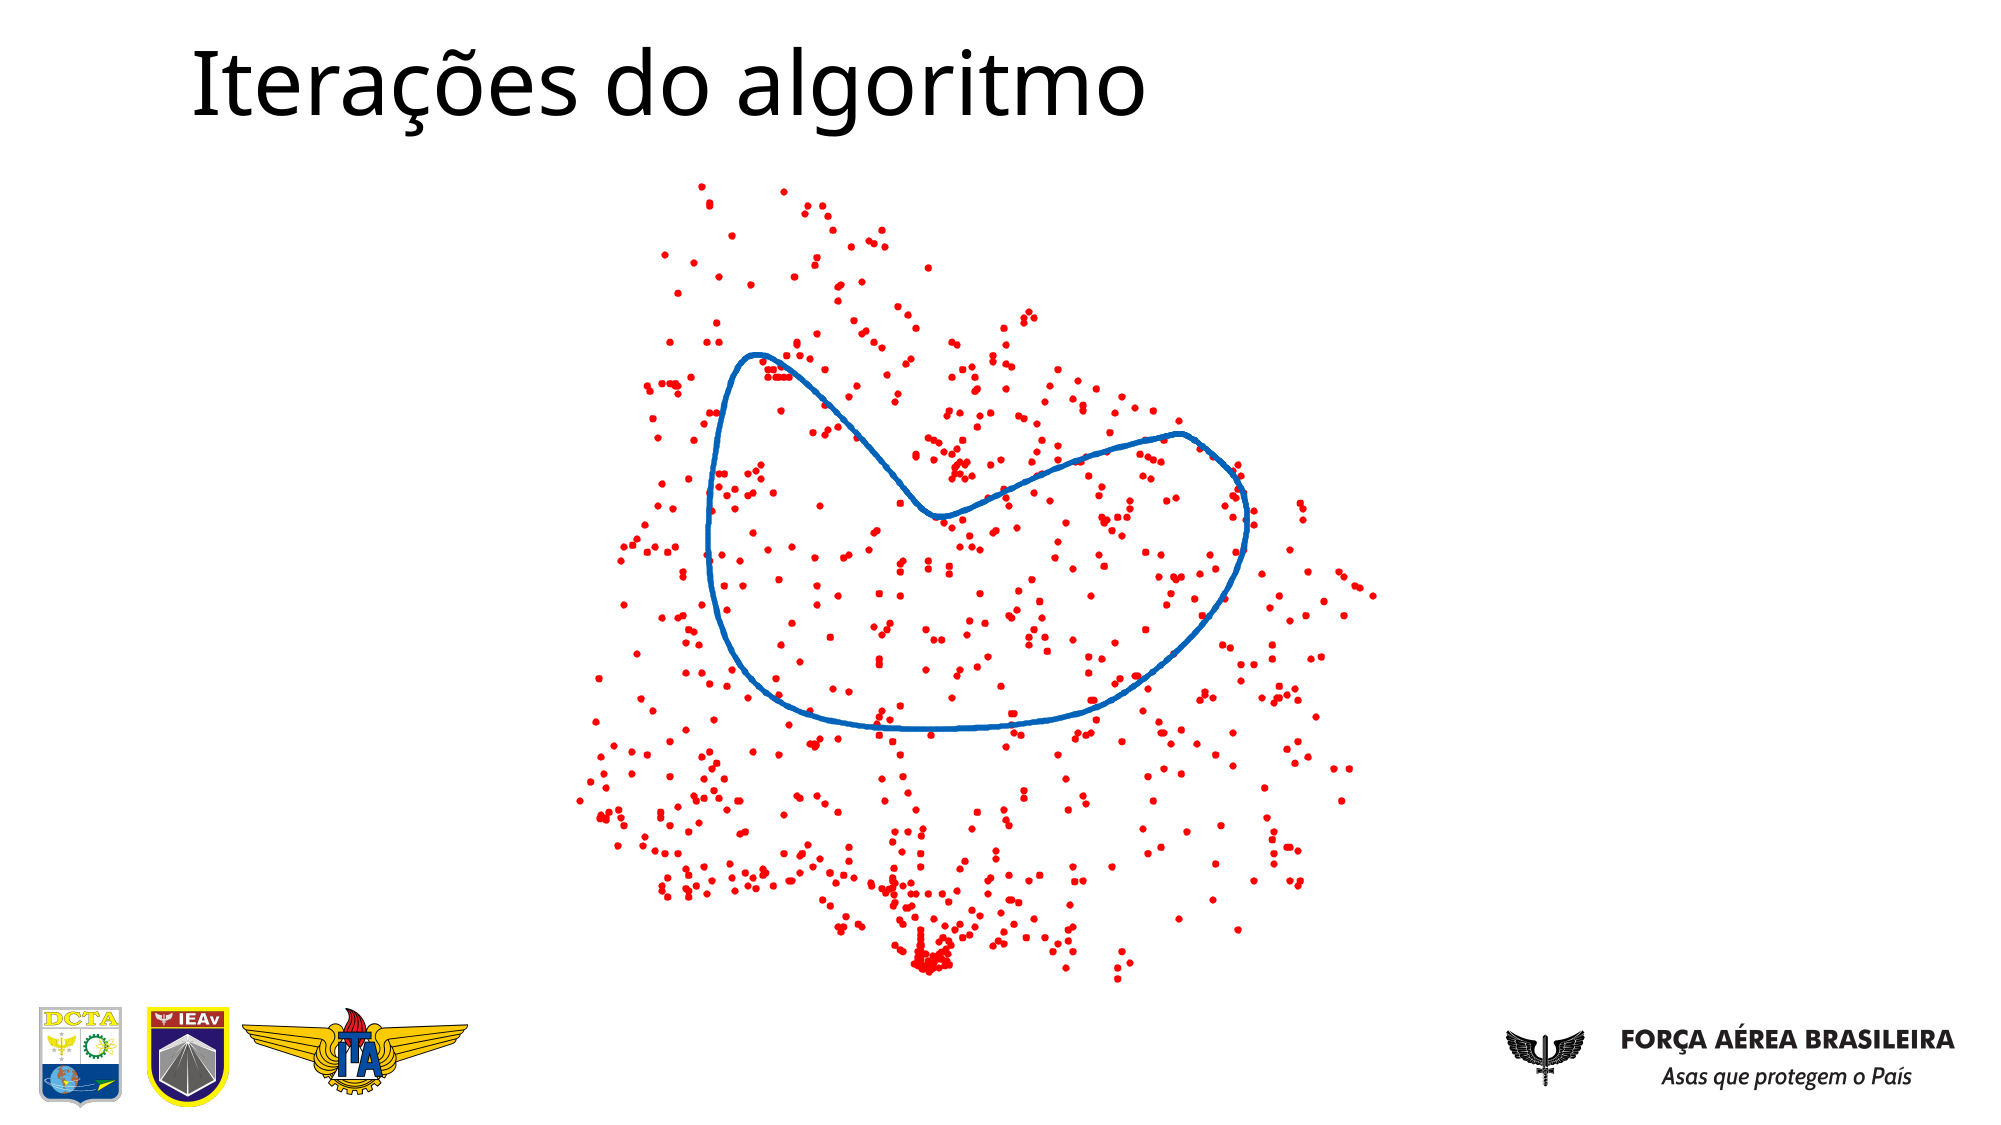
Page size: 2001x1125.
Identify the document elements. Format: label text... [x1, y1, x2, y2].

title Iterações do algoritmo [176, 0, 1819, 186]
picture [242, 1008, 468, 1095]
picture [482, 142, 1416, 1062]
picture [35, 1007, 125, 1108]
picture [146, 1006, 230, 1108]
picture [1493, 1013, 1965, 1103]
